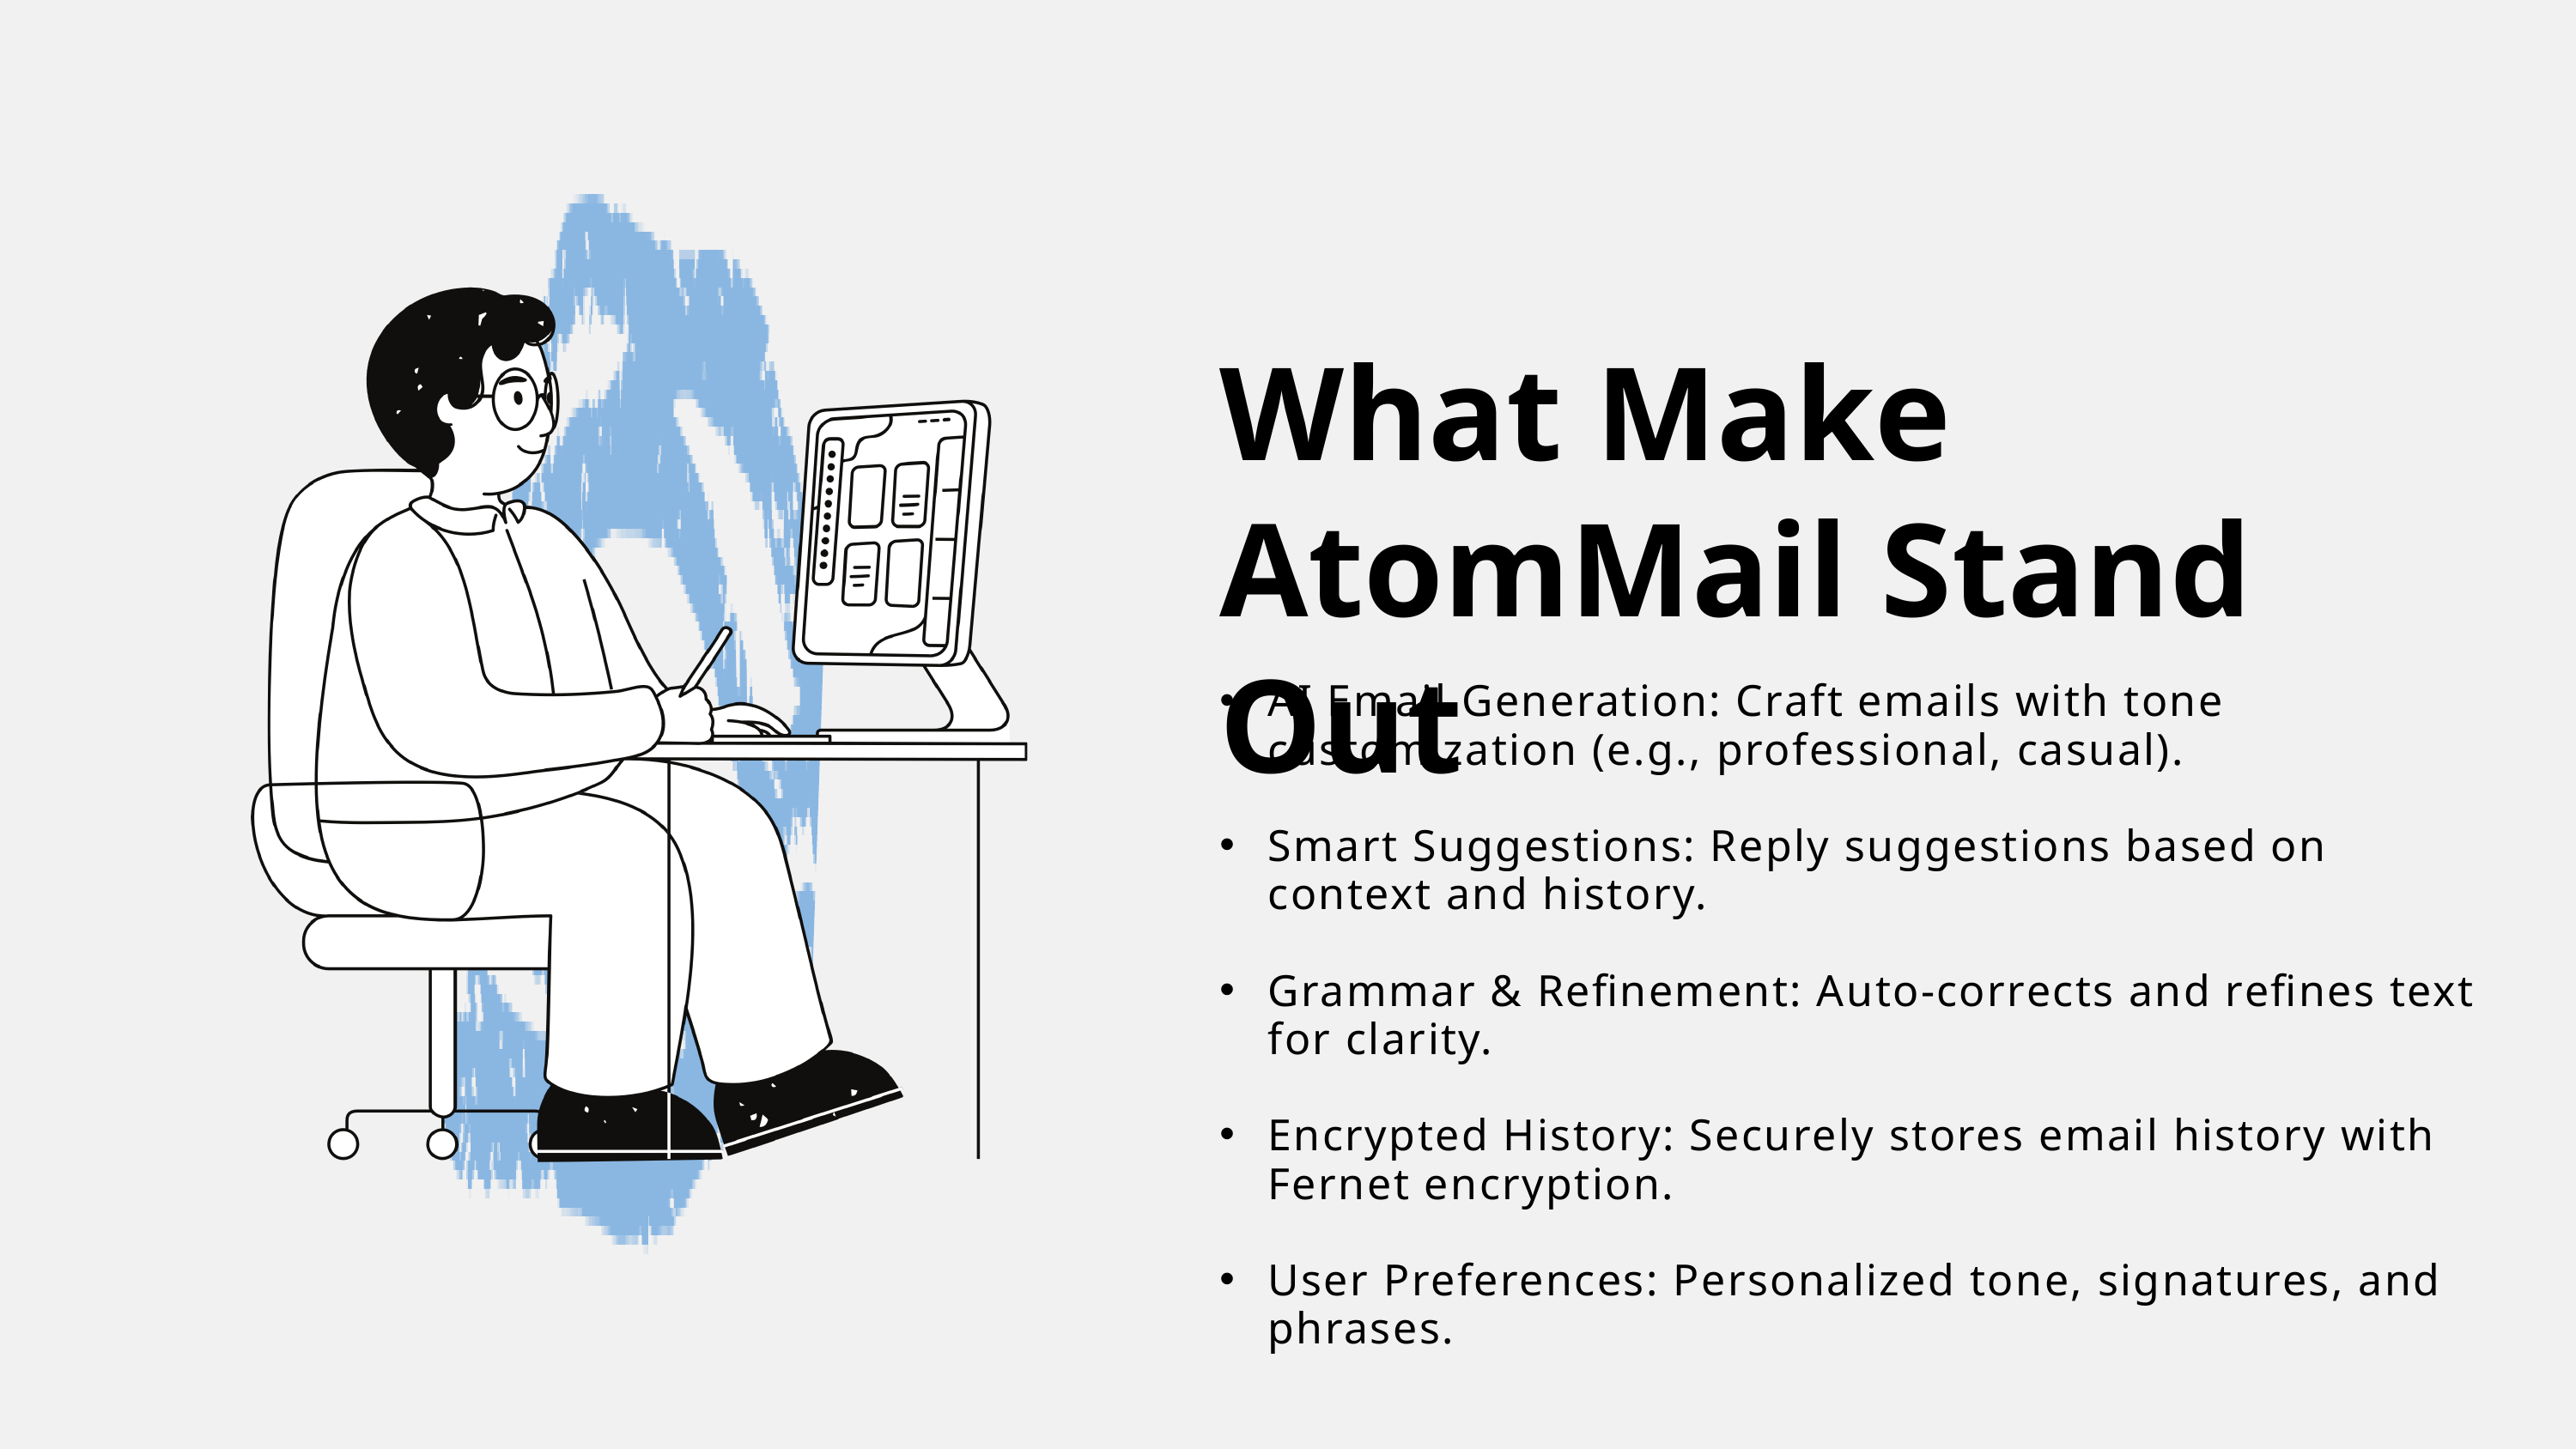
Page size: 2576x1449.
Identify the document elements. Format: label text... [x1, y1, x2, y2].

text_box [250, 287, 1028, 1162]
text_box AI Email Generation: Craft emails with tone customization (e.g., professional, casual). Smart Suggestions: Reply suggestions based on context and history. Grammar & Refinement: Auto-corrects and refines text for clarity. Encrypted History: Securely stores email history with Fernet encryption. User Preferences: Personalized tone, signatures, and phrases. [1219, 676, 2501, 1401]
text_box [439, 1162, 806, 1264]
text_box What Make AtomMail Stand Out [1219, 330, 2501, 676]
text_box [471, 185, 840, 287]
